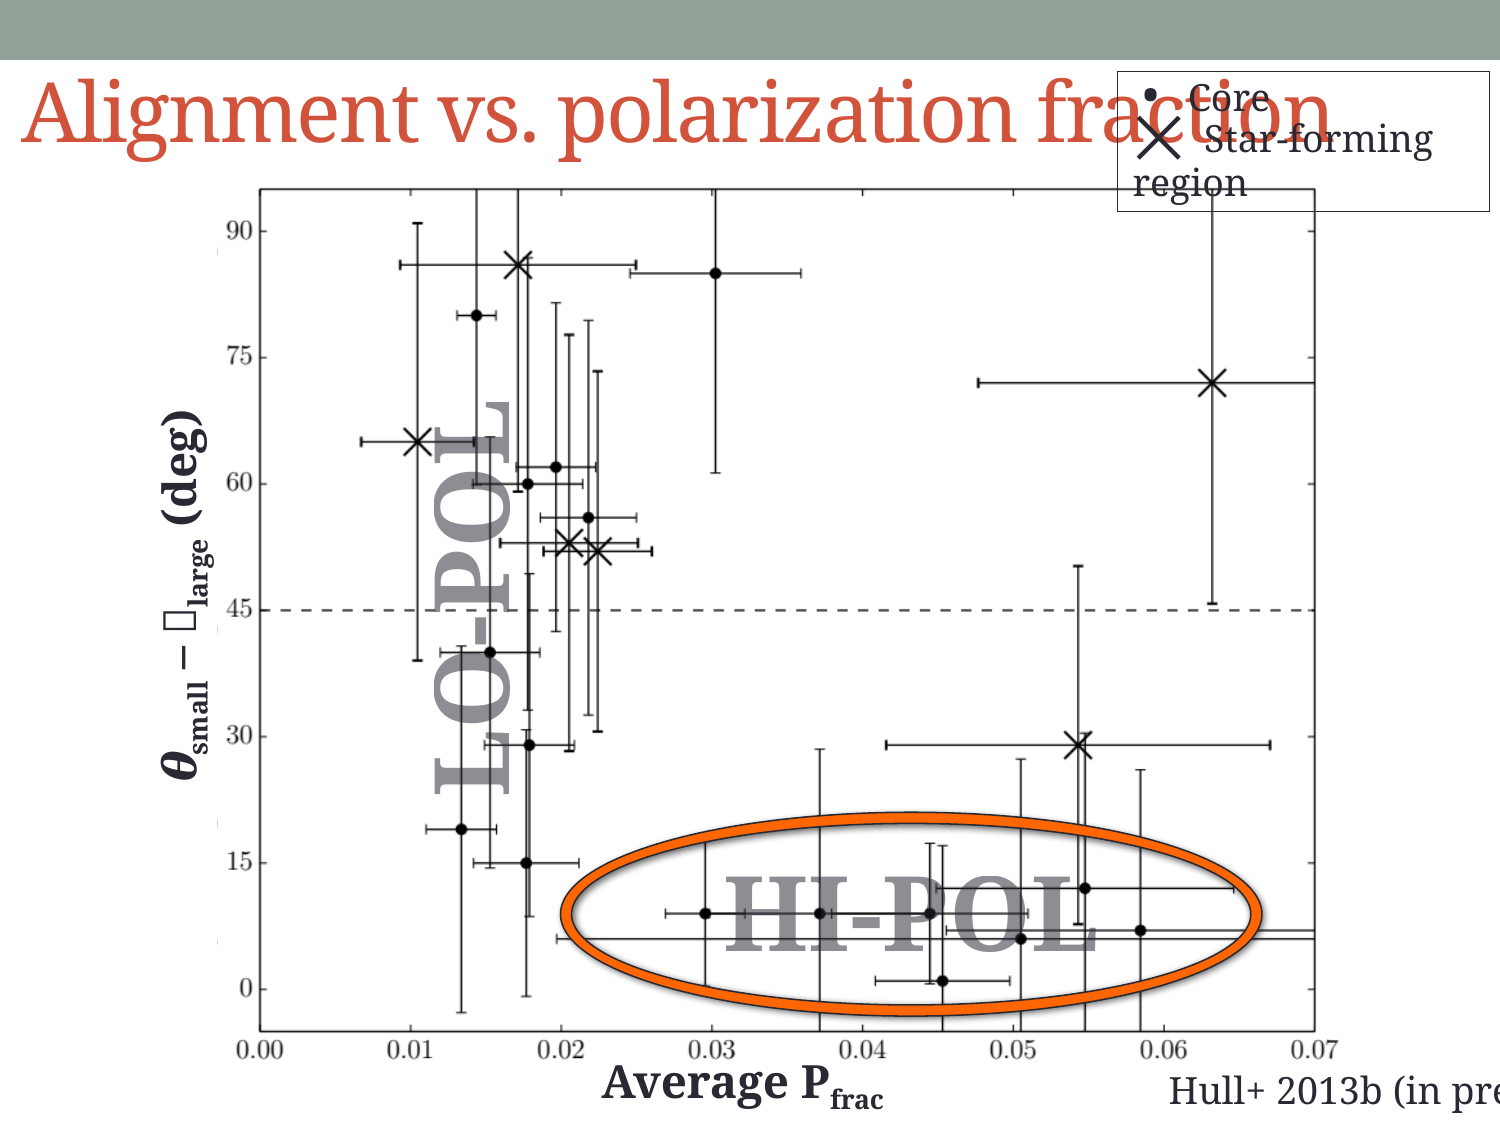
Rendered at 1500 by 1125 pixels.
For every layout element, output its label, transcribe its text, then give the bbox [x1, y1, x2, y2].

text_box Hull+ 2013b (in prep) [1153, 1059, 1500, 1120]
title Alignment vs. polarization fraction [6, 27, 1356, 191]
text_box Average Pfrac [142, 1045, 1344, 1123]
text_box 𝜽small – 𝜽large (deg) [142, 247, 214, 943]
picture [217, 178, 1344, 1068]
text_box • Core ⨉ Star-forming region [1117, 71, 1490, 212]
